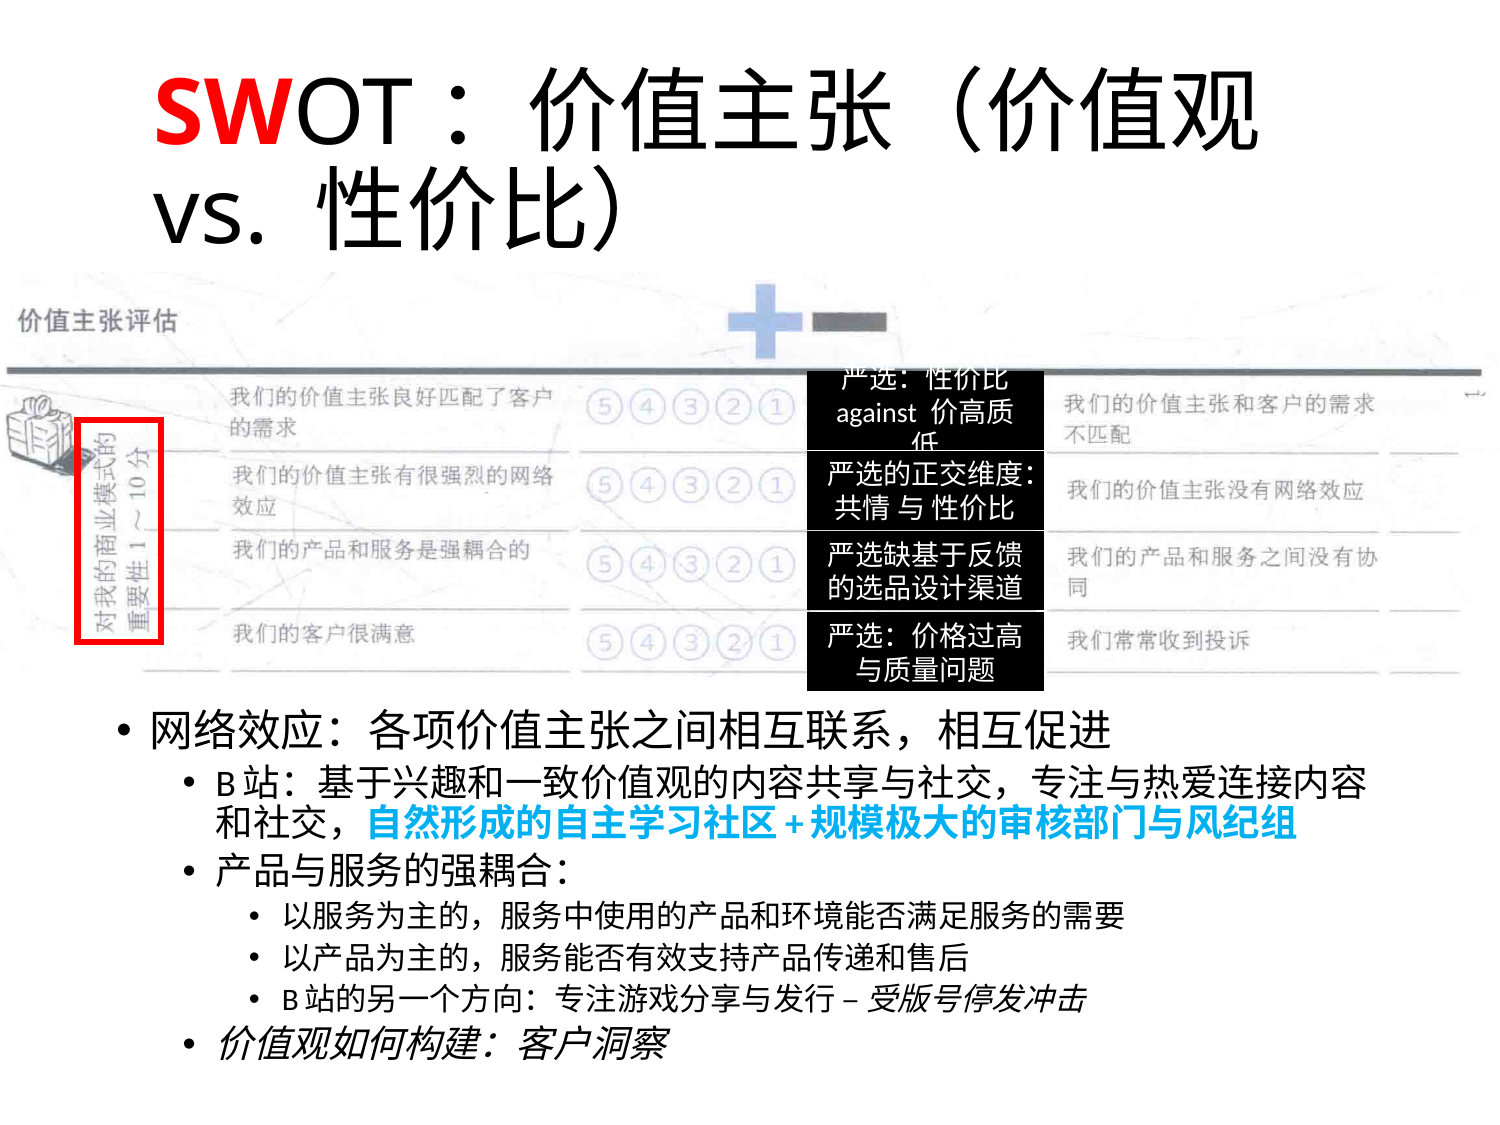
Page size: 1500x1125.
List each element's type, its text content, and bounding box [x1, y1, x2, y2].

picture [0, 272, 1499, 677]
title SWOT：价值主张（价值观 vs. 性价比） [139, 55, 1433, 272]
list 网络效应：各项价值主张之间相互联系，相互促进 B站：基于兴趣和一致价值观的内容共享与社交，专注与热爱连接内容和社交，自然形成的自主学习社区+规模极大的审核部门与风纪组 产品与服务的强耦合： 以服务为主的，服务中使用的产品和环境能否满足服务的需要 以产品为主的，服务能否有效支持产品传递和售后 B站的另一个方向：专注游戏分享与发行 – 受版号停发冲击 价值观如何构建：客户洞察 [101, 701, 1396, 1106]
text_box 严选：价格过高与质量问题 [807, 677, 1044, 691]
